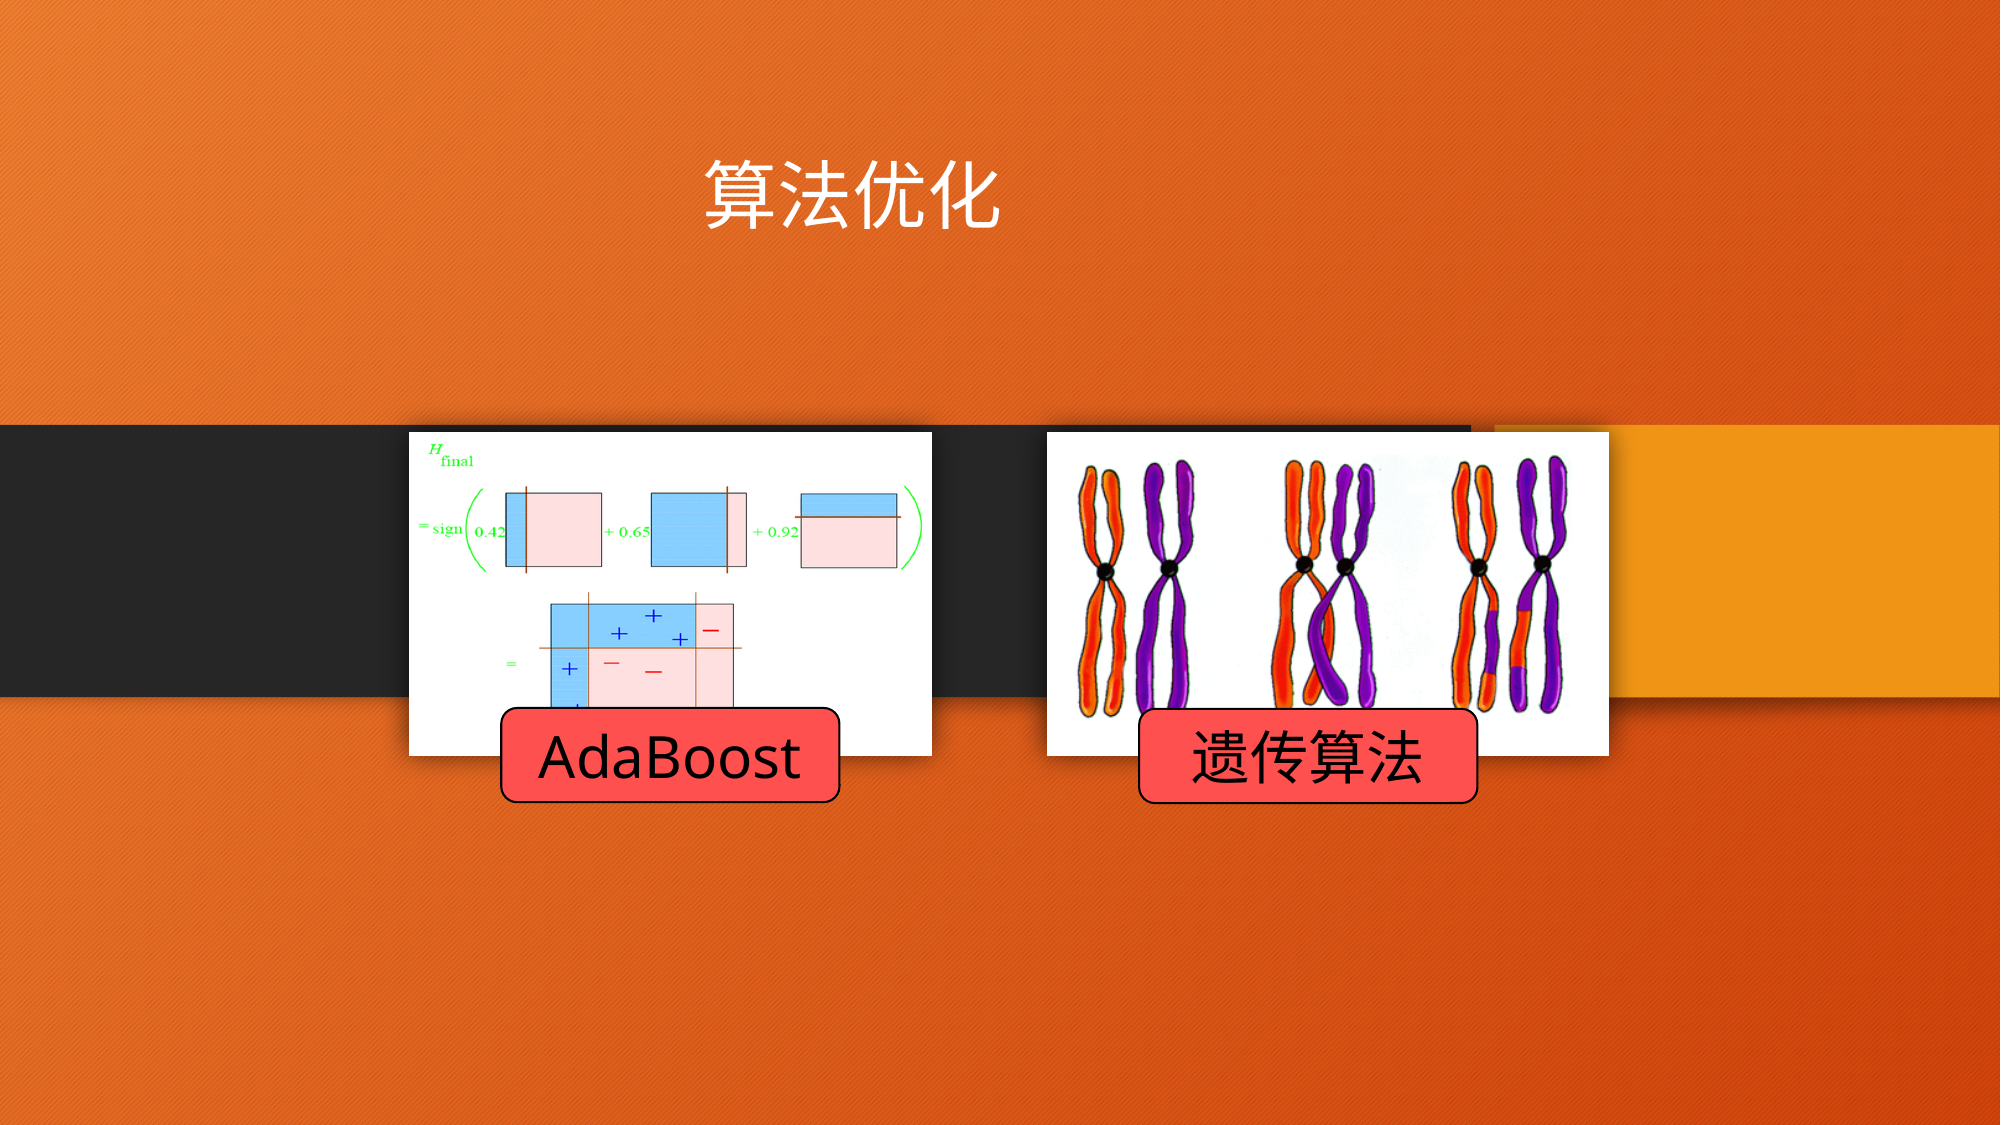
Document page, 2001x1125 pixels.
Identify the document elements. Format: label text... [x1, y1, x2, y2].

picture [0, 432, 2000, 756]
text_box AdaBoost [500, 756, 841, 804]
text_box 遗传算法 [1138, 756, 1479, 805]
text_box 算法优化 [687, 141, 1018, 246]
